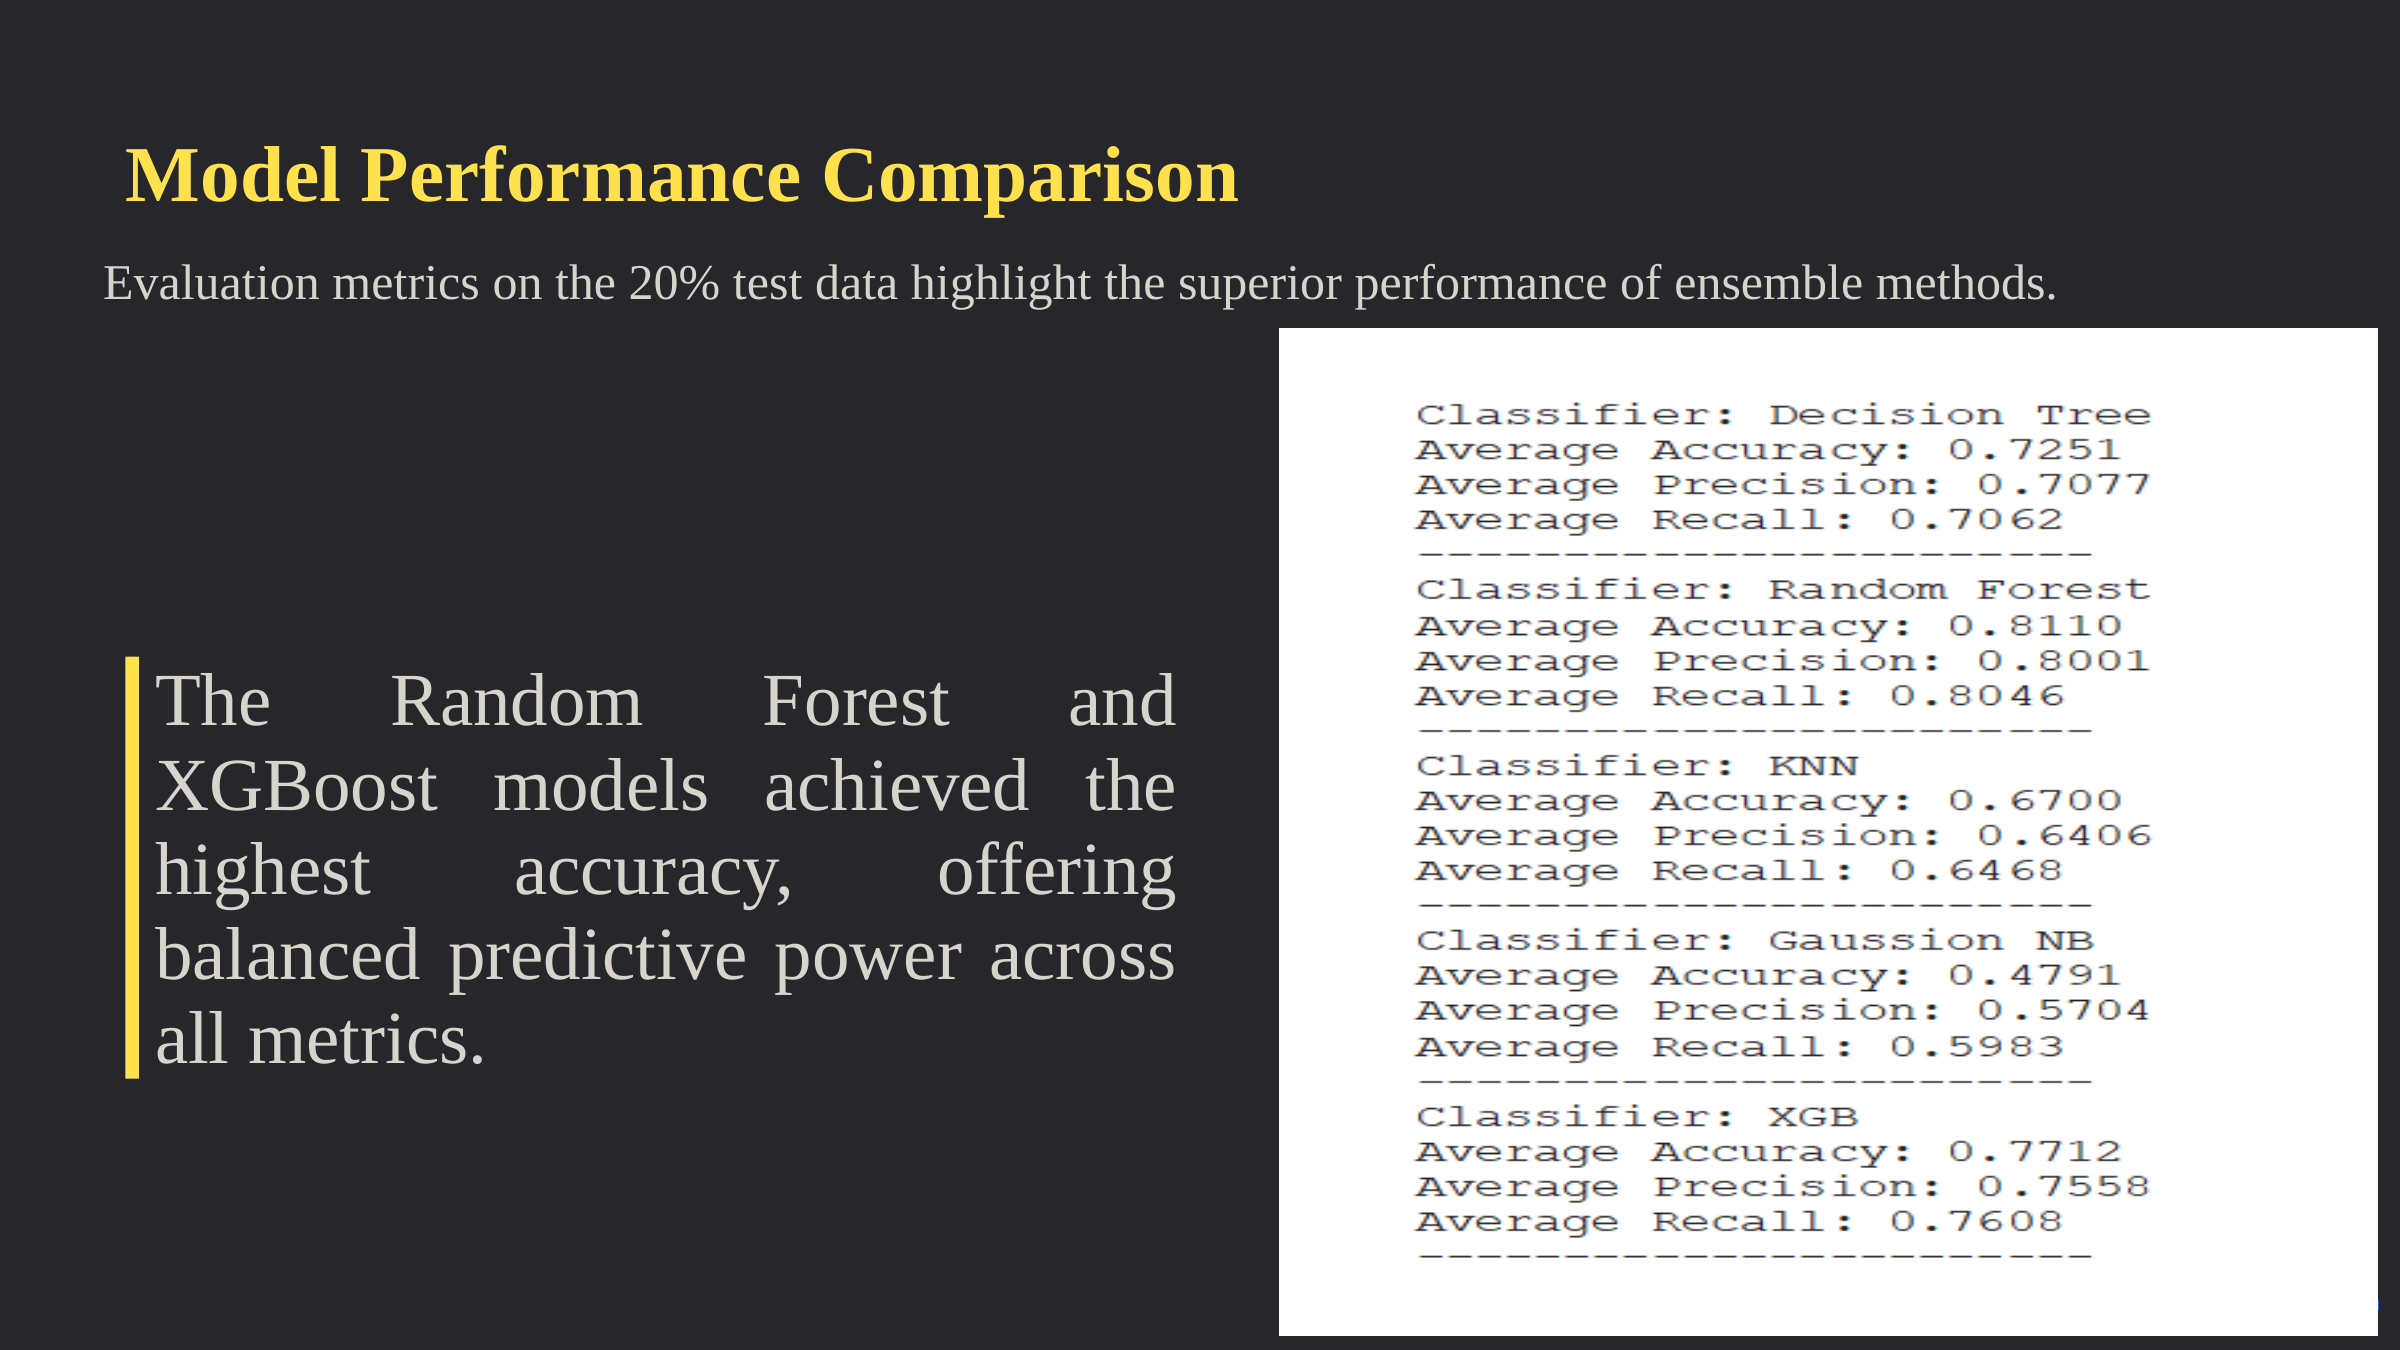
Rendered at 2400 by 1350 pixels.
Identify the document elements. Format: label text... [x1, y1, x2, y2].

picture [1278, 328, 2389, 1339]
text_box [125, 656, 139, 1079]
text_box Model Performance Comparison [125, 98, 1482, 199]
text_box The Random Forest and XGBoost models achieved the highest accuracy, offering balanced predictive power across all metrics. [155, 657, 1178, 802]
text_box Evaluation metrics on the 20% test data highlight the superior performance of ensemble methods. [103, 241, 2253, 299]
